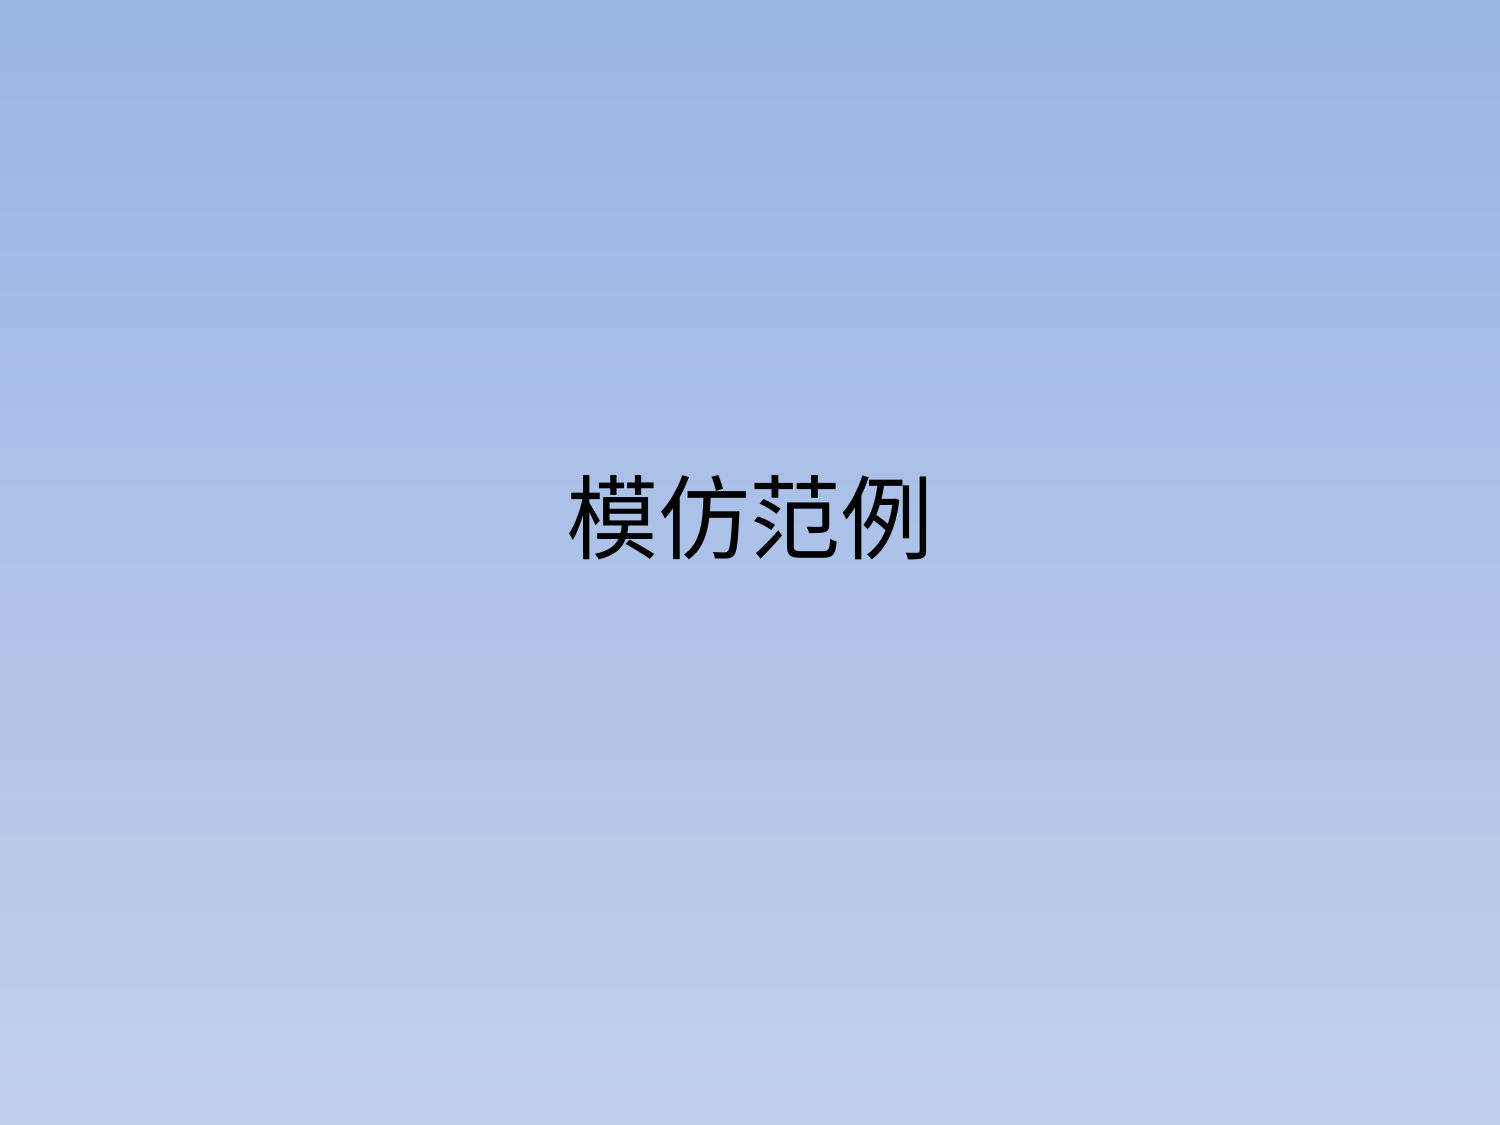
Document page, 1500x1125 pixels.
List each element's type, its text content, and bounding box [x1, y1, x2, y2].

title 模仿范例 [75, 421, 1425, 610]
